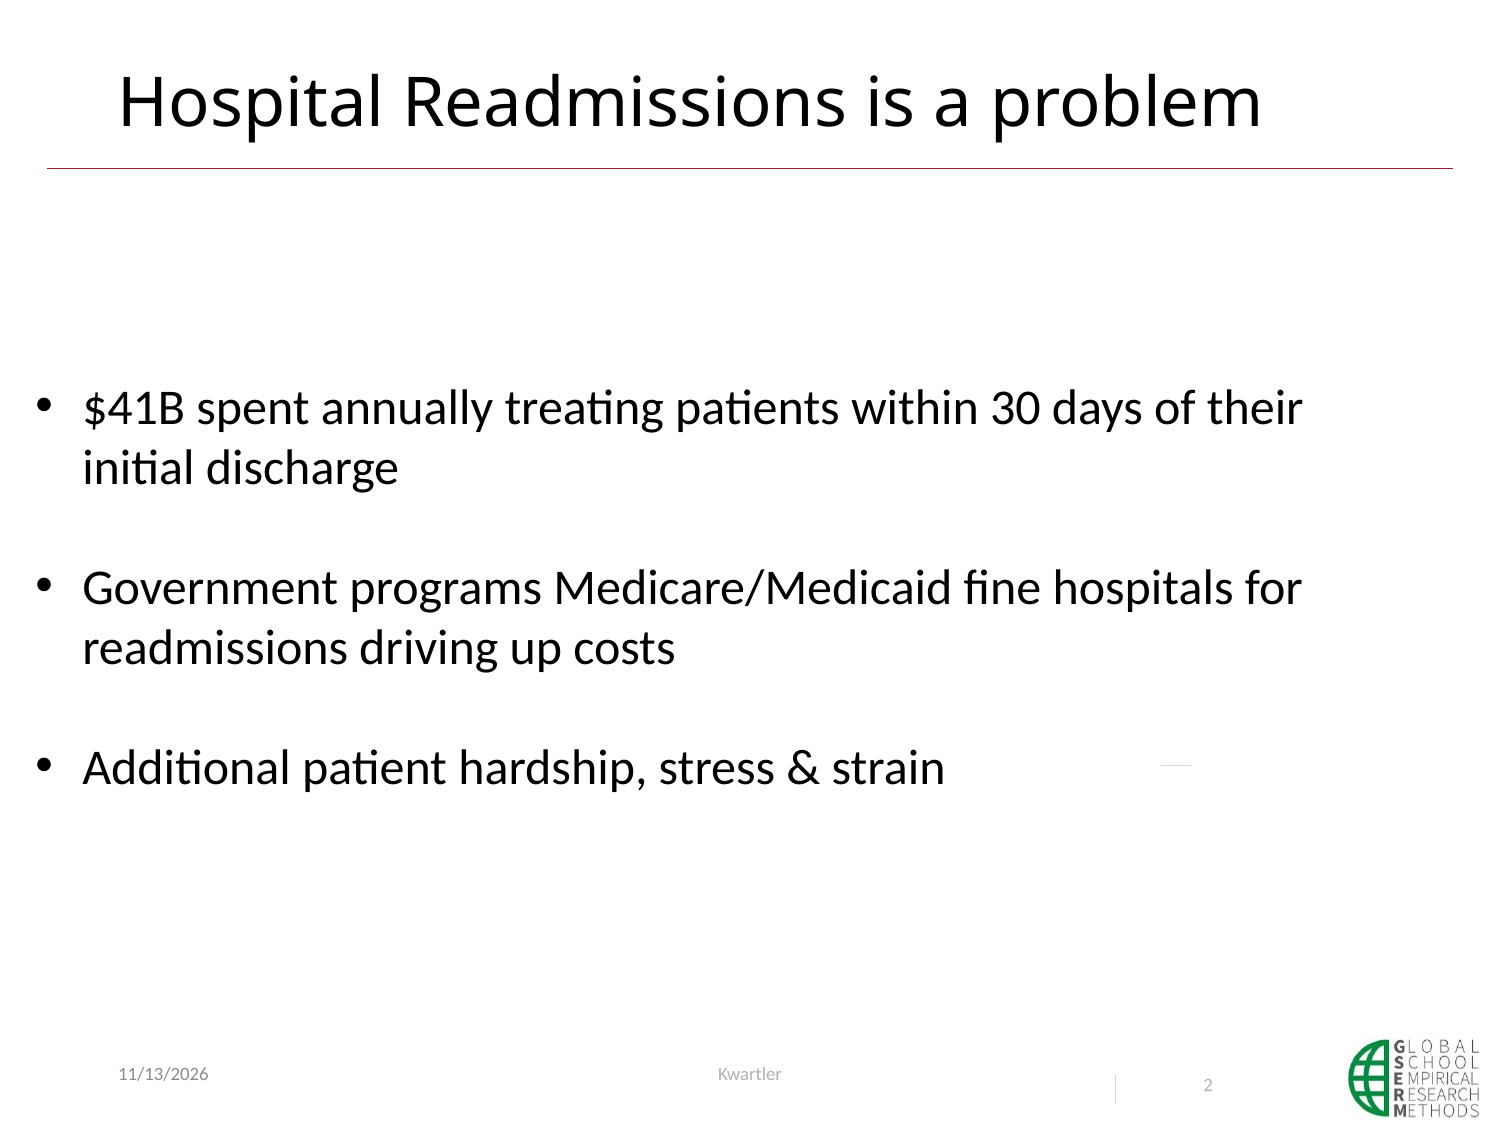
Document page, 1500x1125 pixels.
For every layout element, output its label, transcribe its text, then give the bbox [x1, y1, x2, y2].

picture [1342, 1031, 1500, 1120]
text_box $41B spent annually treating patients within 30 days of their initial discharge Government programs Medicare/Medicaid fine hospitals for readmissions driving up costs Additional patient hardship, stress & strain [20, 367, 1441, 802]
title Hospital Readmissions is a problem [103, 59, 1397, 157]
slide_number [103, 1042, 441, 1103]
slide_number 2 [1188, 1042, 1330, 1103]
footer Kwartler [496, 1042, 1004, 1103]
